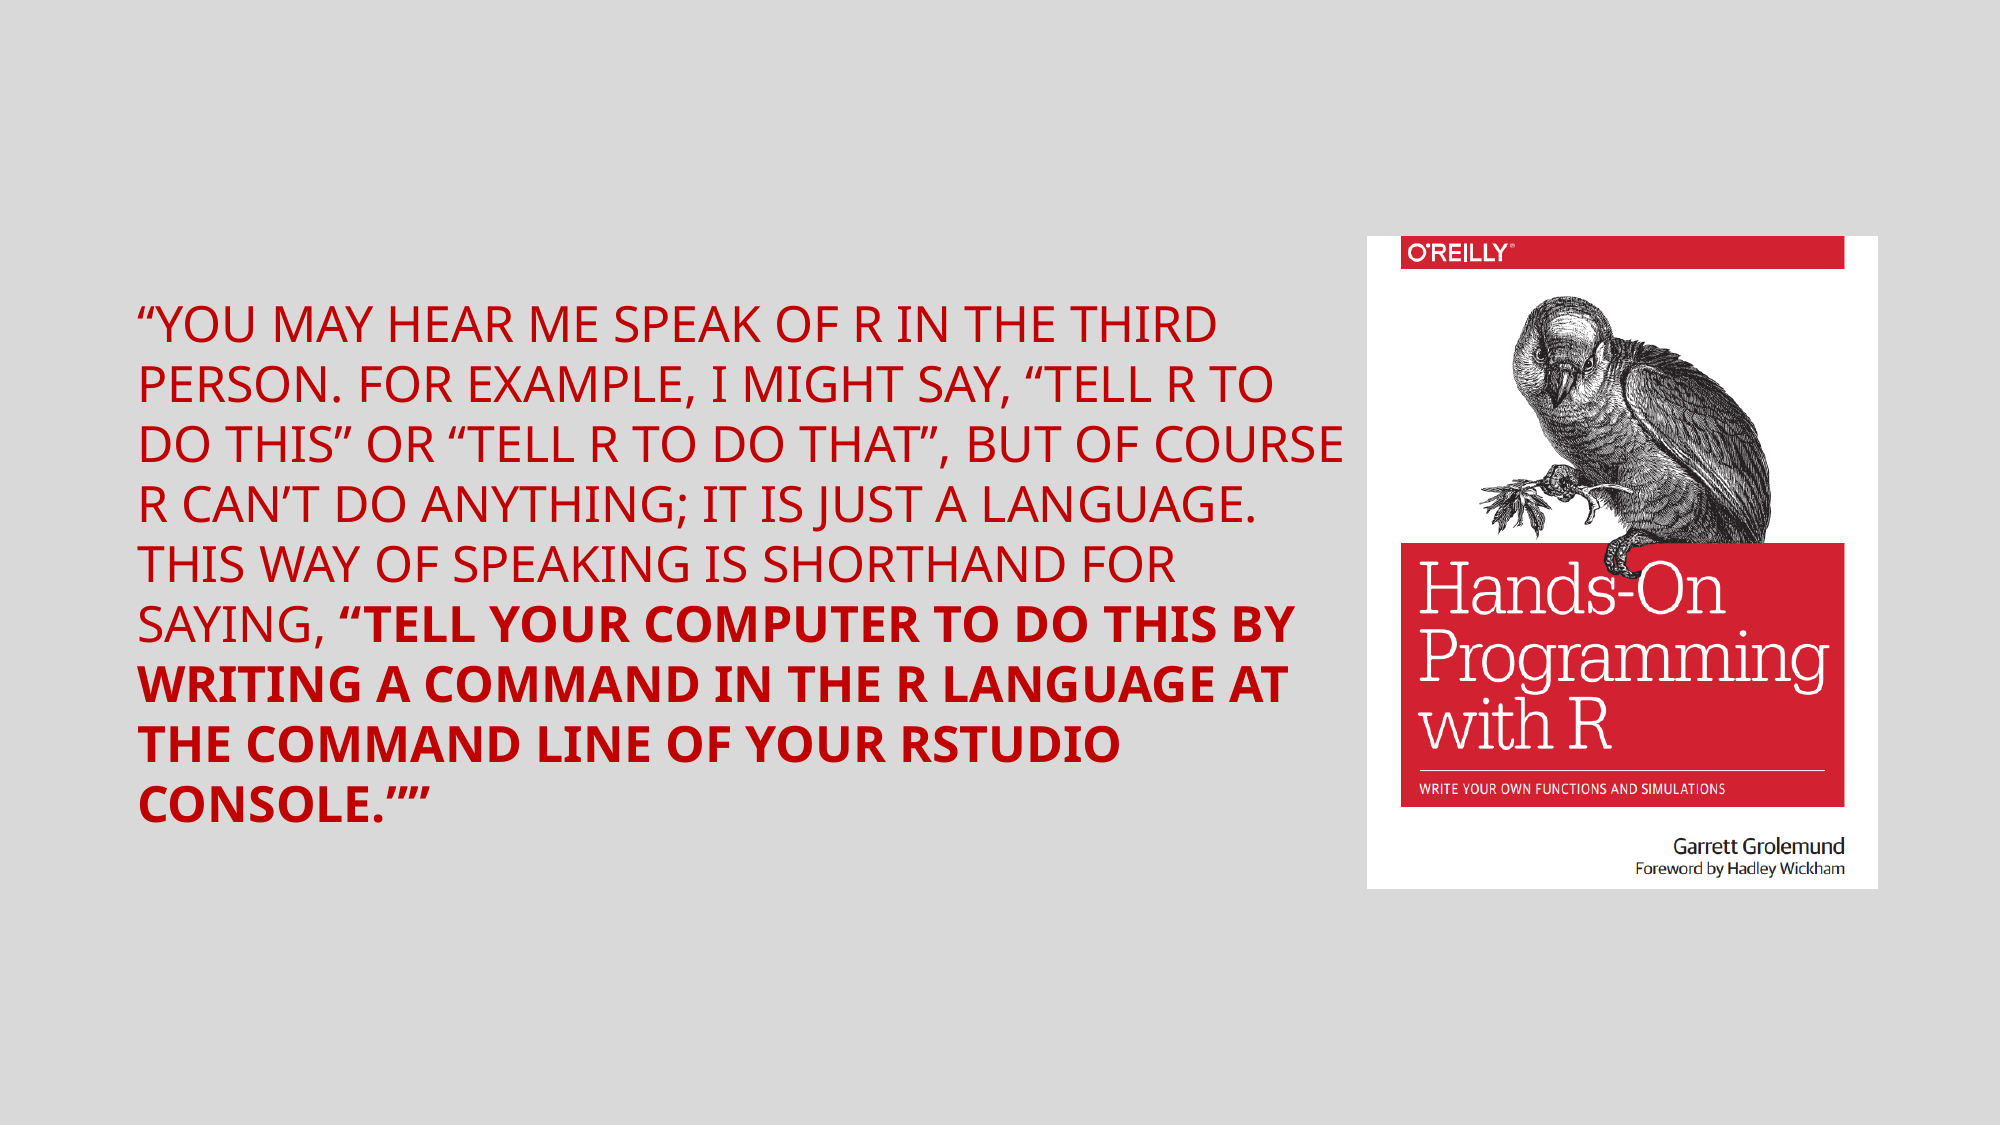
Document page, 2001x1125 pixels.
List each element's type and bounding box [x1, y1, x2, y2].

text_box [122, 236, 1878, 889]
